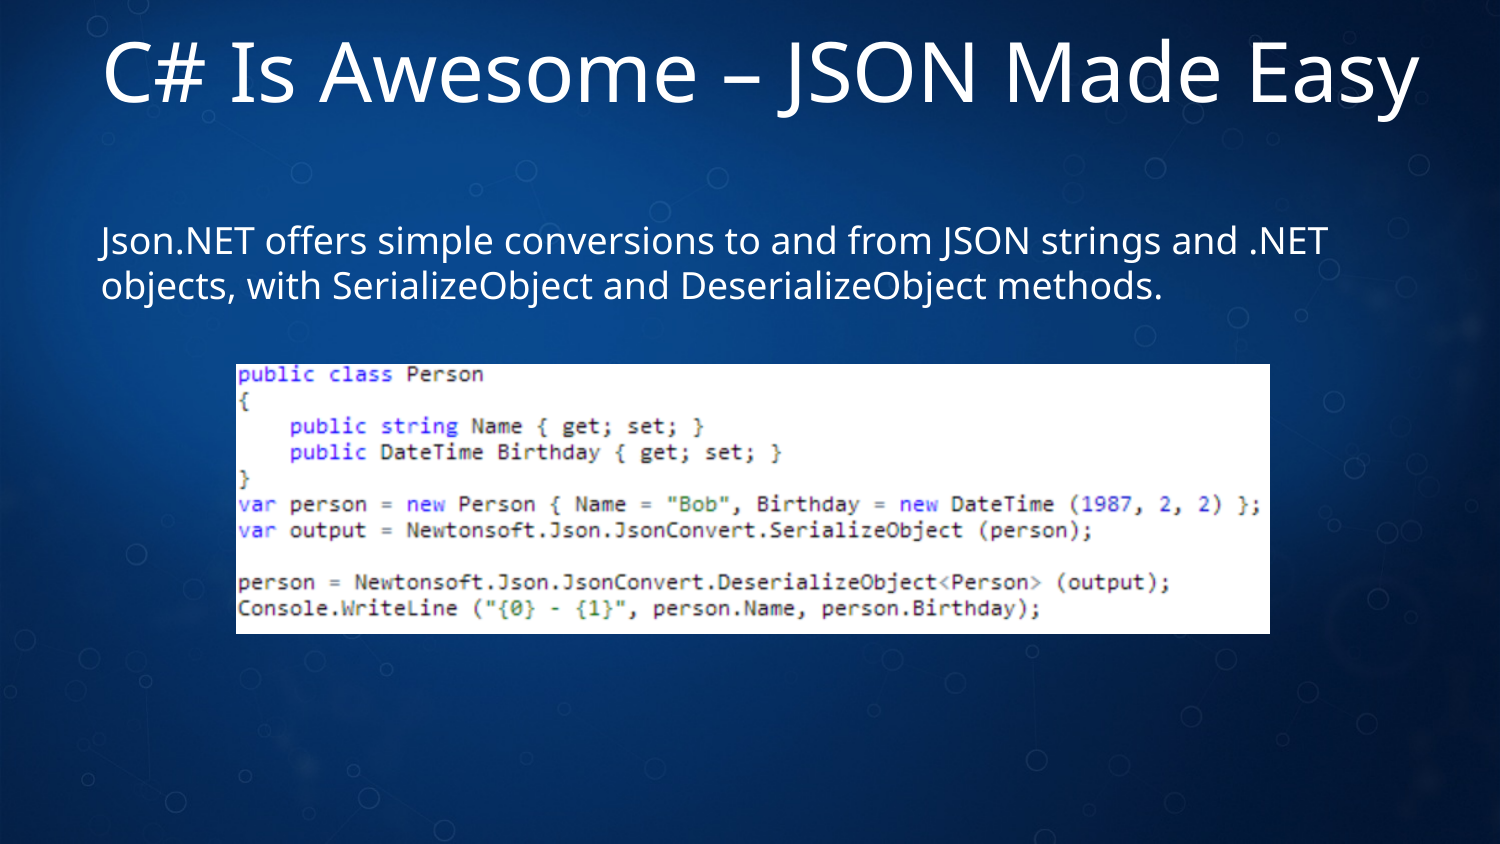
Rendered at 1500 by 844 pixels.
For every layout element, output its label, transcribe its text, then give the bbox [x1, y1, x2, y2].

picture [0, 0, 1500, 844]
text_box Json.NET offers simple conversions to and from JSON strings and .NET objects, with SerializeObject and DeserializeObject methods. [85, 209, 1420, 314]
text_box C# Is Awesome – JSON Made Easy [22, 12, 1500, 100]
